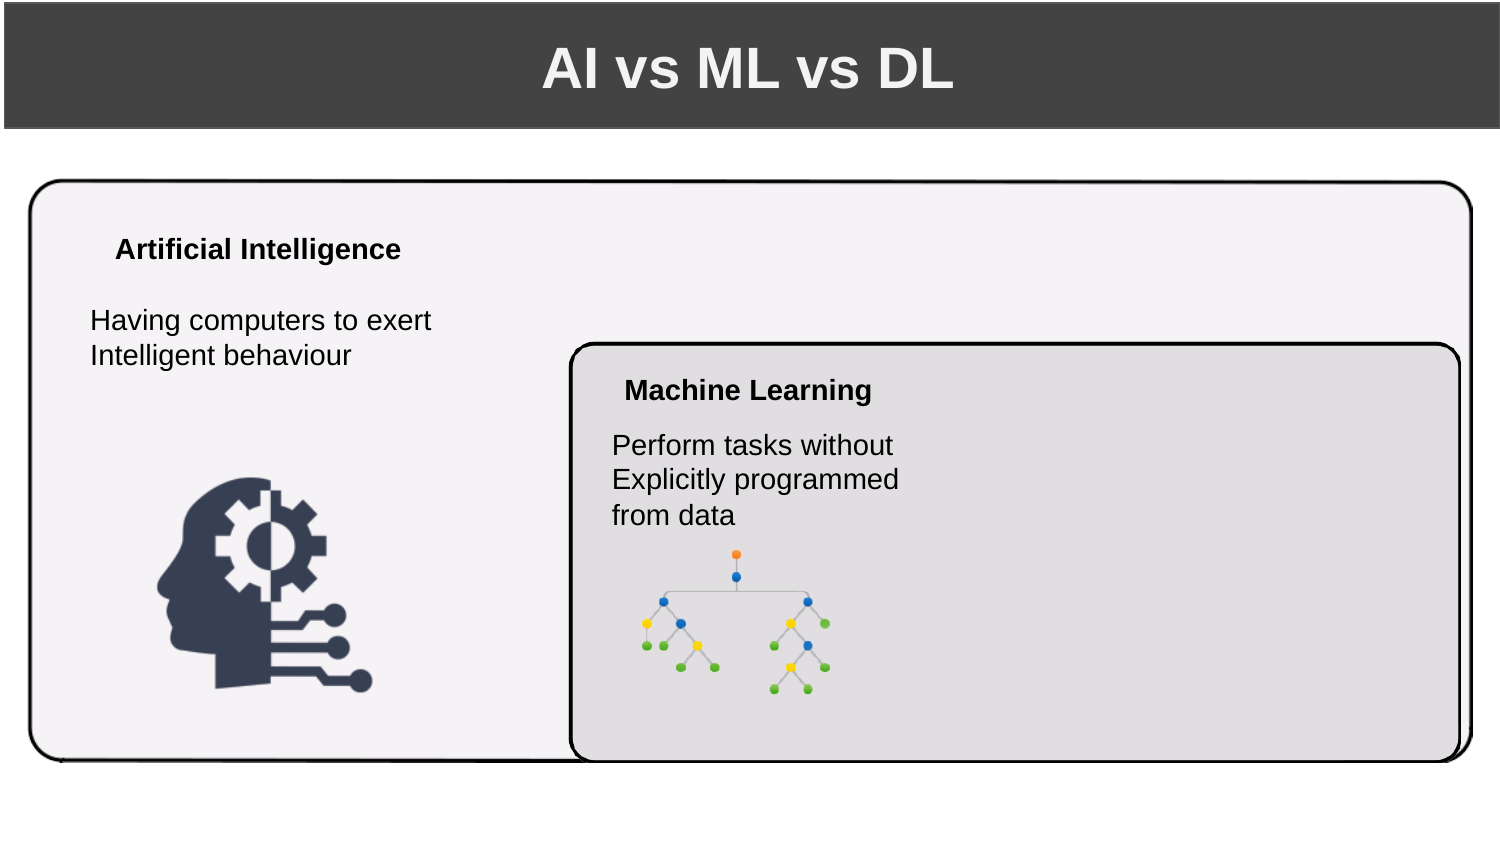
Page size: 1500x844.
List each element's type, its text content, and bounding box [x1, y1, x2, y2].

picture [22, 177, 1473, 764]
text_box [4, 3, 1500, 129]
text_box AI vs ML vs DL [4, 15, 1493, 116]
